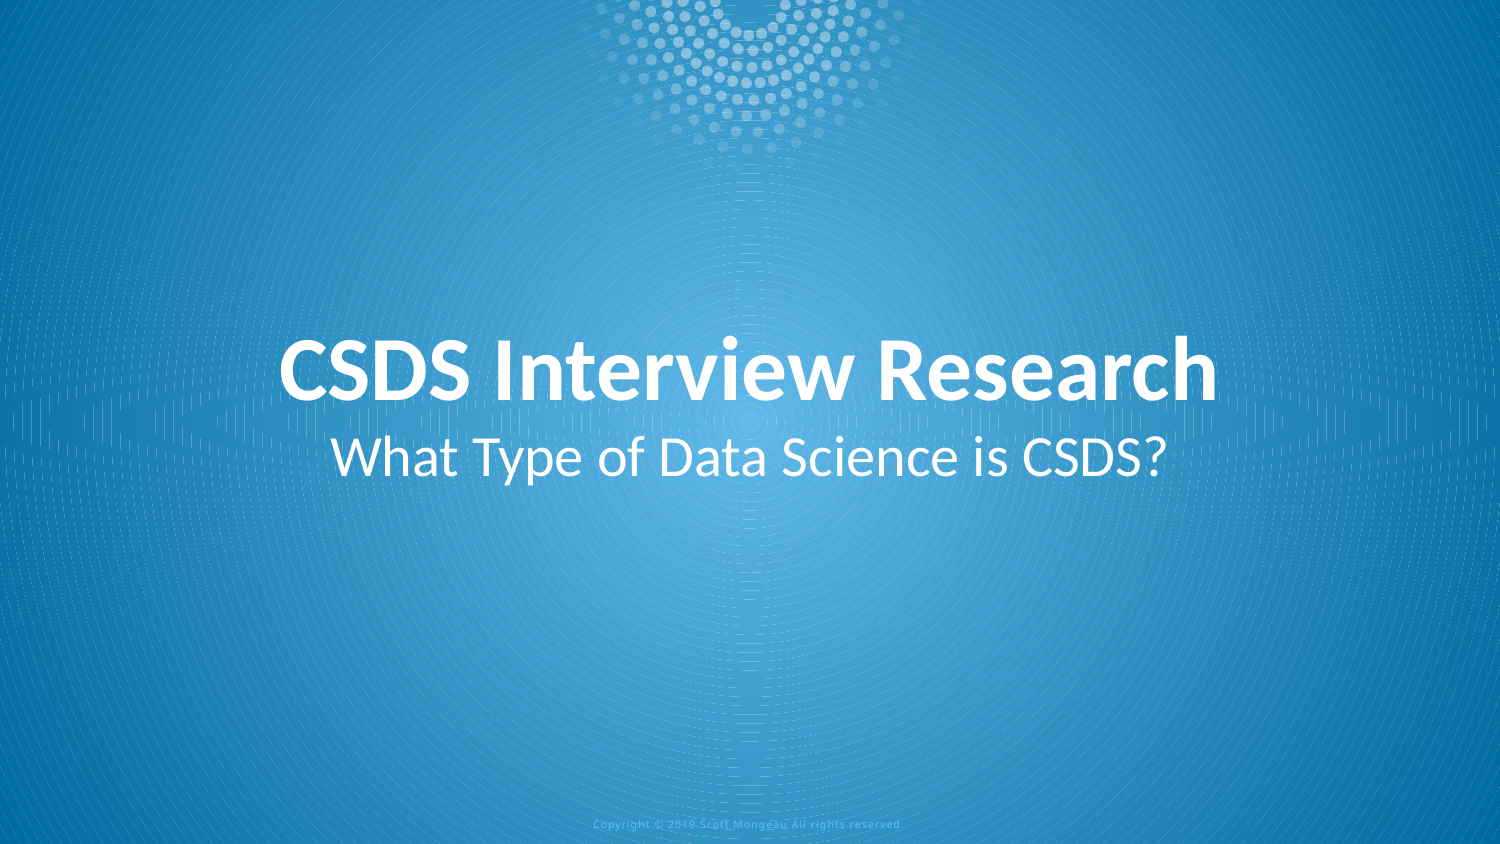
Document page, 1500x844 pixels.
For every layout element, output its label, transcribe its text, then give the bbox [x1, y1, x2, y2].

title CSDS Interview Research What Type of Data Science is CSDS? [0, 299, 1500, 497]
picture [576, 0, 924, 181]
